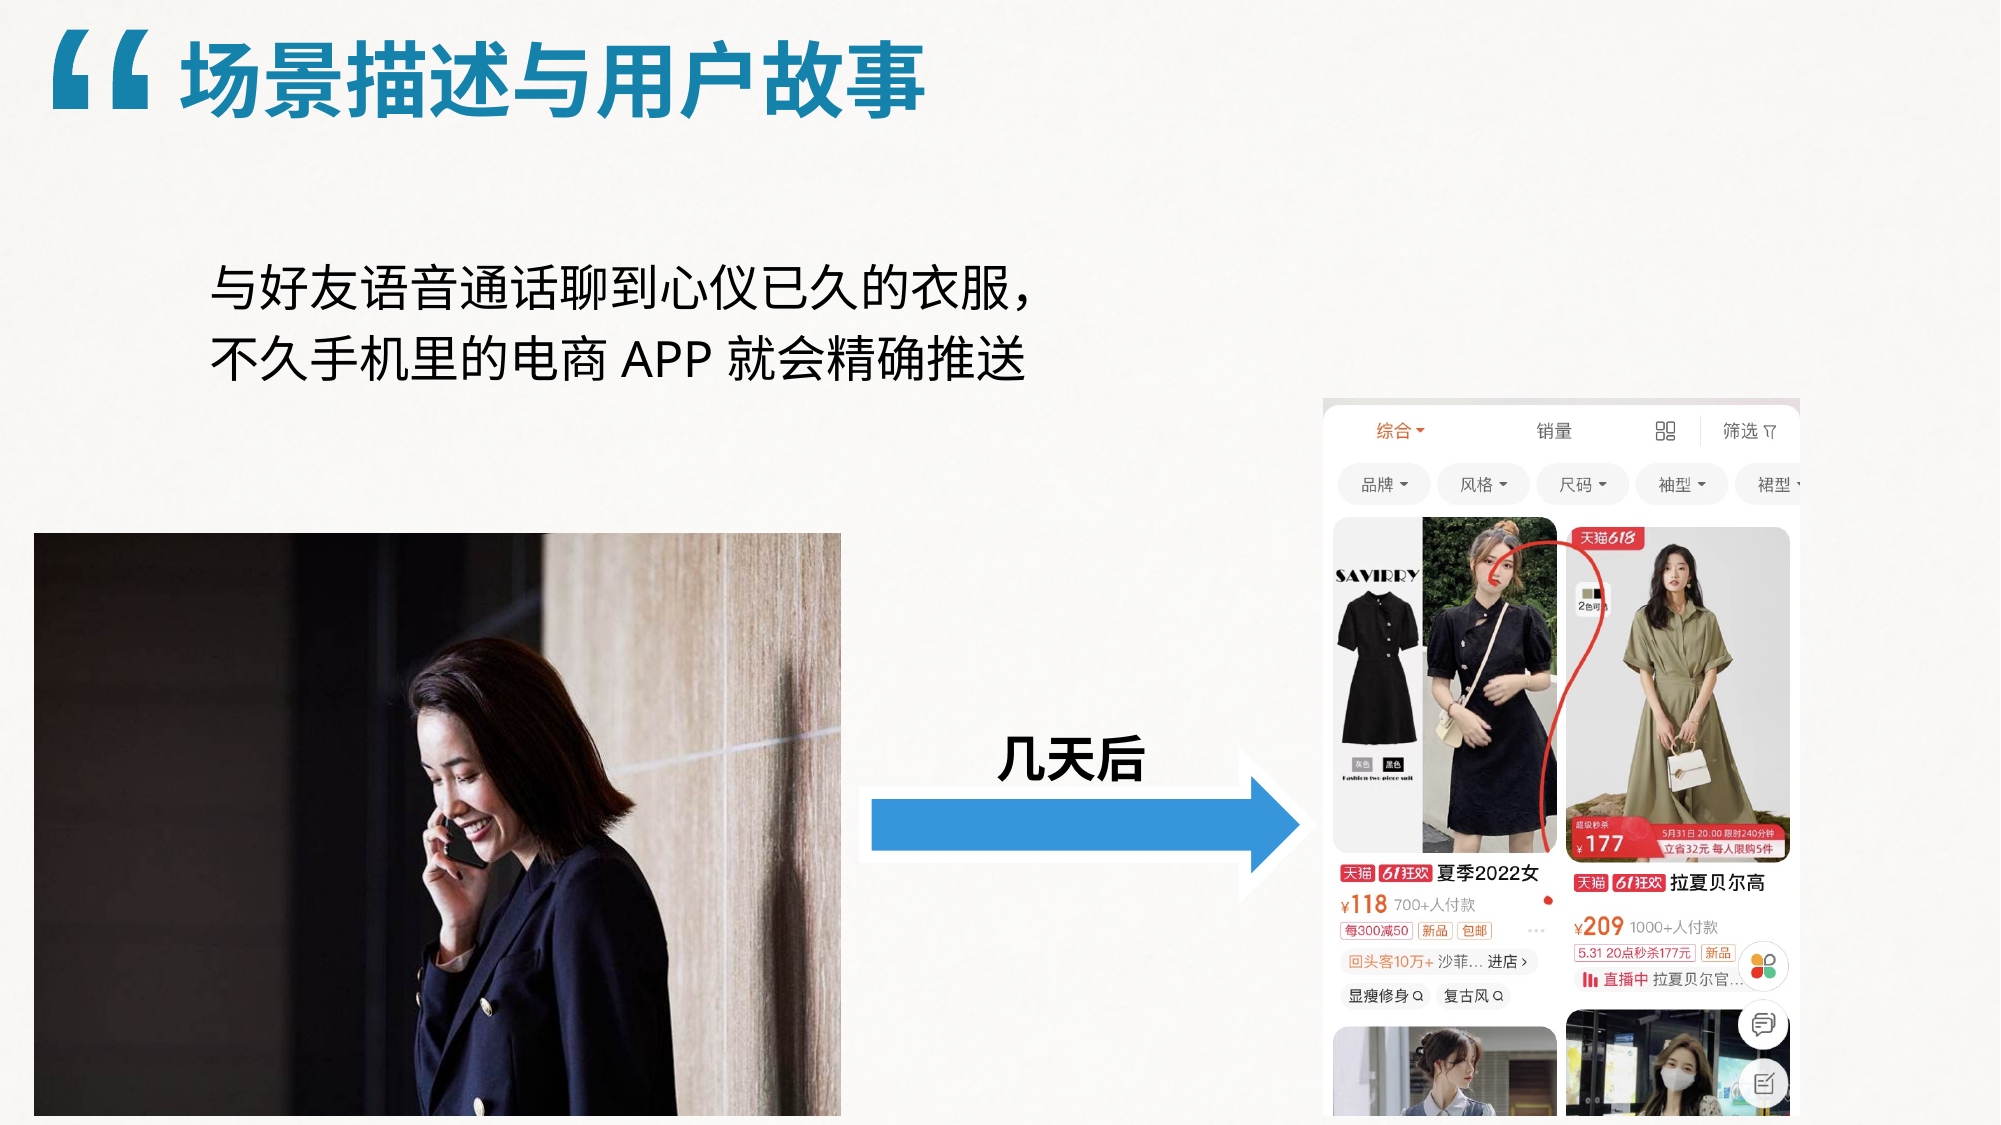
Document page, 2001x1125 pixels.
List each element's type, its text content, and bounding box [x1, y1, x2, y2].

picture [1323, 398, 1800, 1116]
text_box [864, 775, 1311, 892]
picture [34, 533, 841, 1116]
text_box 几天后 [881, 732, 1261, 782]
text_box 与好友语音通话聊到心仪已久的衣服，不久手机里的电商APP就会精确推送 [194, 236, 1073, 408]
text_box 场景描述与用户故事 [62, 20, 1006, 136]
